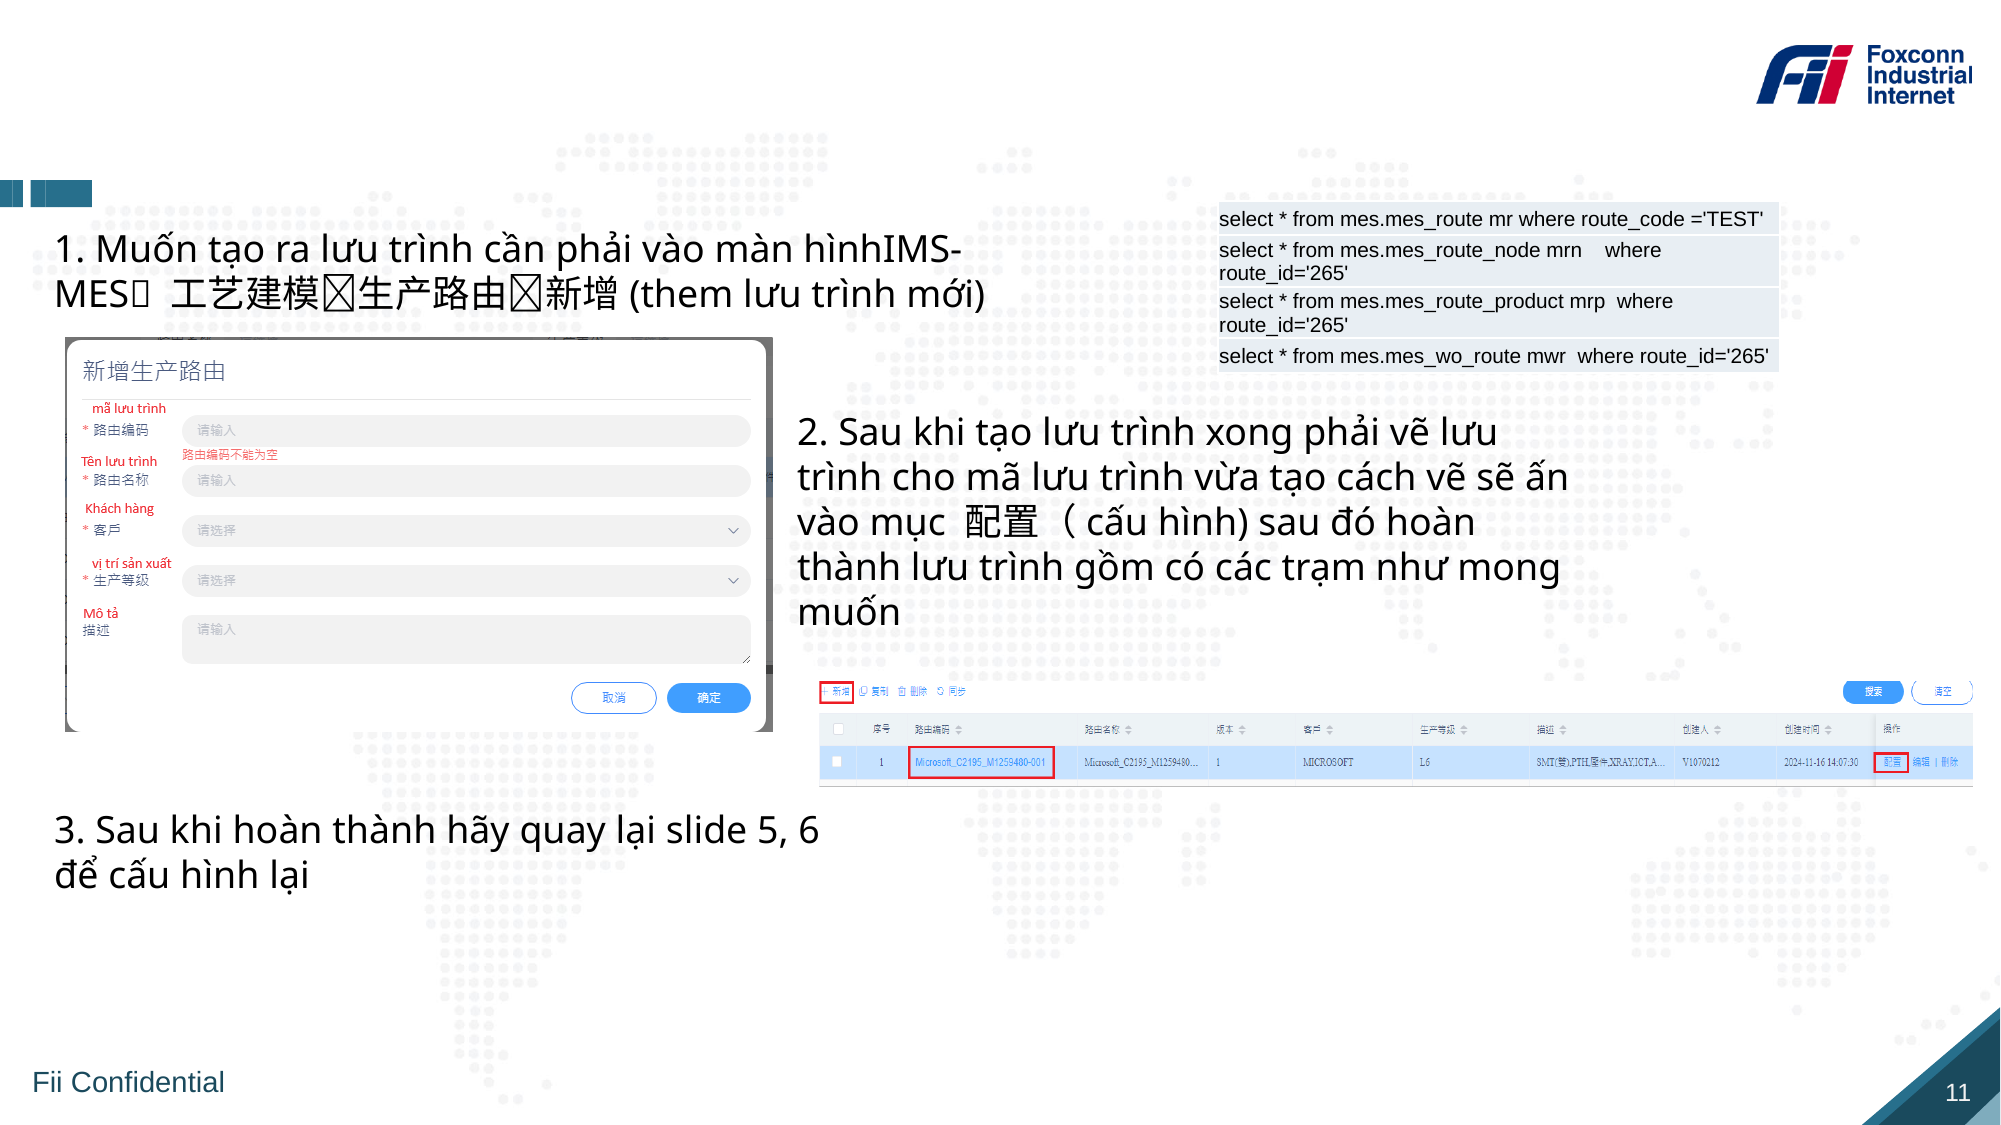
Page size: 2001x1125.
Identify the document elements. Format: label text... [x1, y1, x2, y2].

picture [0, 0, 2000, 1125]
table_cell select * from mes.mes_route_node mrn where route_id='265' [1219, 236, 1779, 286]
table_cell select * from mes.mes_route_product mrp where route_id='265' [1219, 288, 1779, 337]
table_header select * from mes.mes_route mr where route_code ='TEST' [1219, 202, 1779, 234]
table_cell select * from mes.mes_wo_route mwr where route_id='265' [1219, 339, 1779, 372]
text_box 3. Sau khi hoàn thành hãy quay lại slide 5, 6 để cấu hình lại [39, 798, 857, 903]
text_box 2. Sau khi tạo lưu trình xong phải vẽ lưu trình cho mã lưu trình vừa tạo cách vẽ sẽ ấn vào mục 配置（cấu hình) sau đó hoàn thành lưu trình gồm có các trạm như mong muốn [783, 400, 1600, 641]
text_box 1. Muốn tạo ra lưu trình cần phải vào màn hìnhIMS-MES 工艺建模生产路由新增(them lưu trình mới) [39, 218, 1053, 323]
